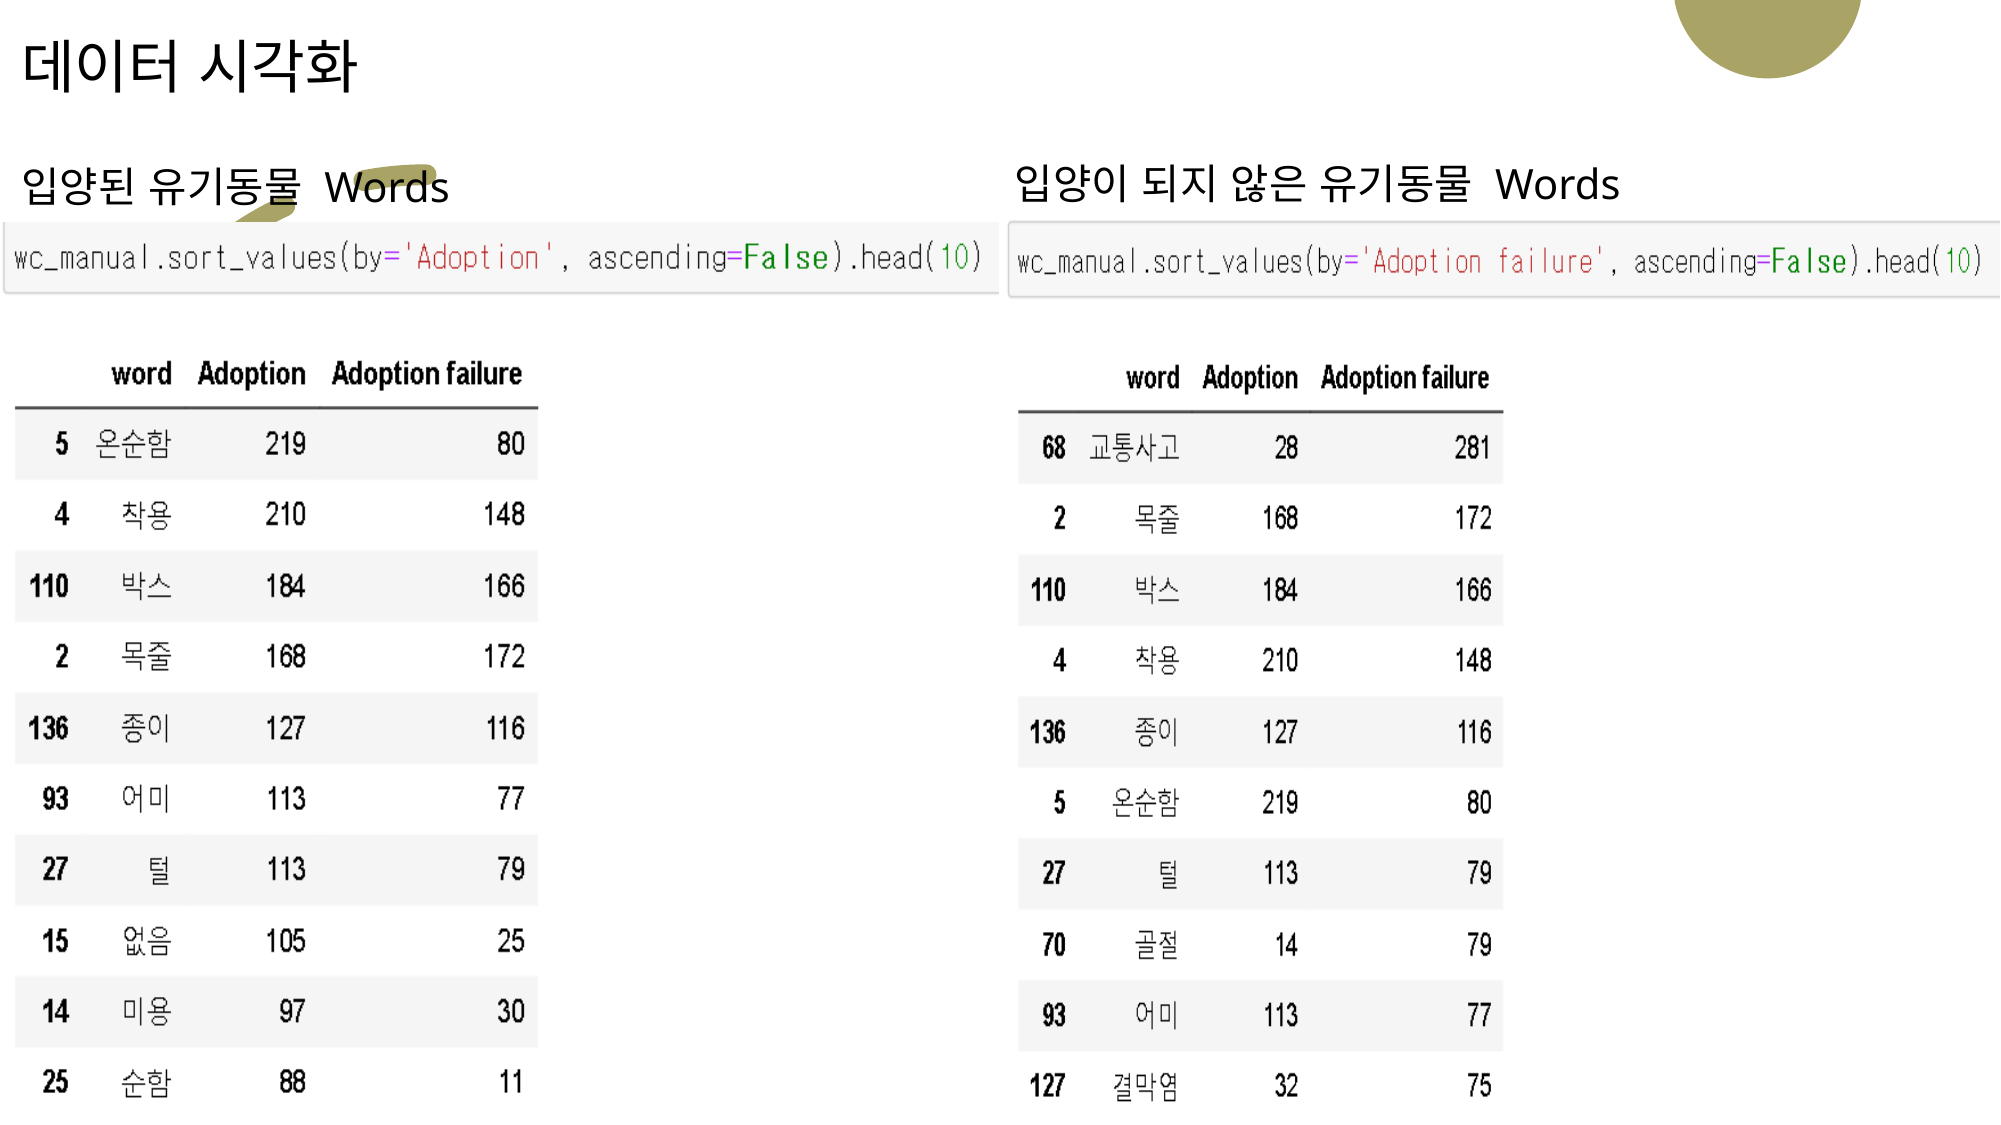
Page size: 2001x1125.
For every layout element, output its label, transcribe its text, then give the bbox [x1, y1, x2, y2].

text_box 데이터 시각화 [6, 22, 832, 108]
picture [1, 215, 2000, 1125]
text_box 입양이 되지 않은 유기동물 Words [999, 149, 1989, 215]
text_box 입양된 유기동물 Words [6, 153, 832, 219]
